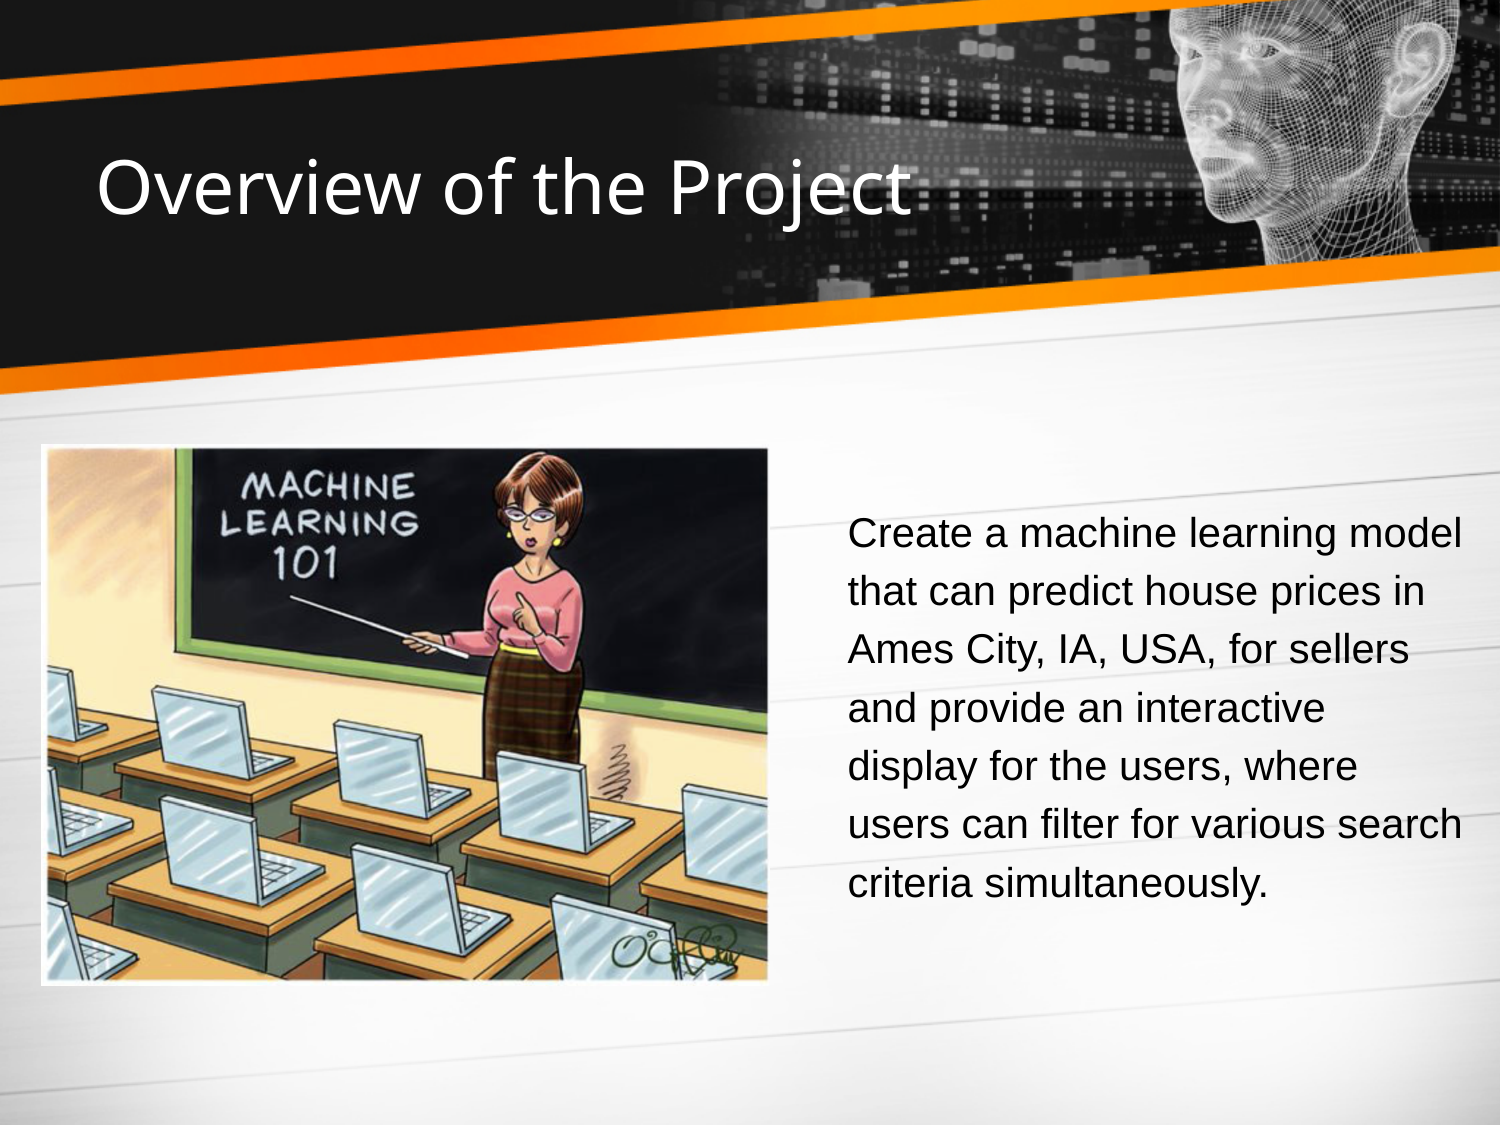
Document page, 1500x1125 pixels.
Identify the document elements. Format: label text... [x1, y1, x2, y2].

picture [0, 0, 1500, 1125]
title Overview of the Project [80, 78, 1129, 291]
list Create a machine learning model that can predict house prices in Ames City, IA, USA, for sellers and provide an interactive display for the users, where users can filter for various search criteria simultaneously. [832, 489, 1481, 941]
